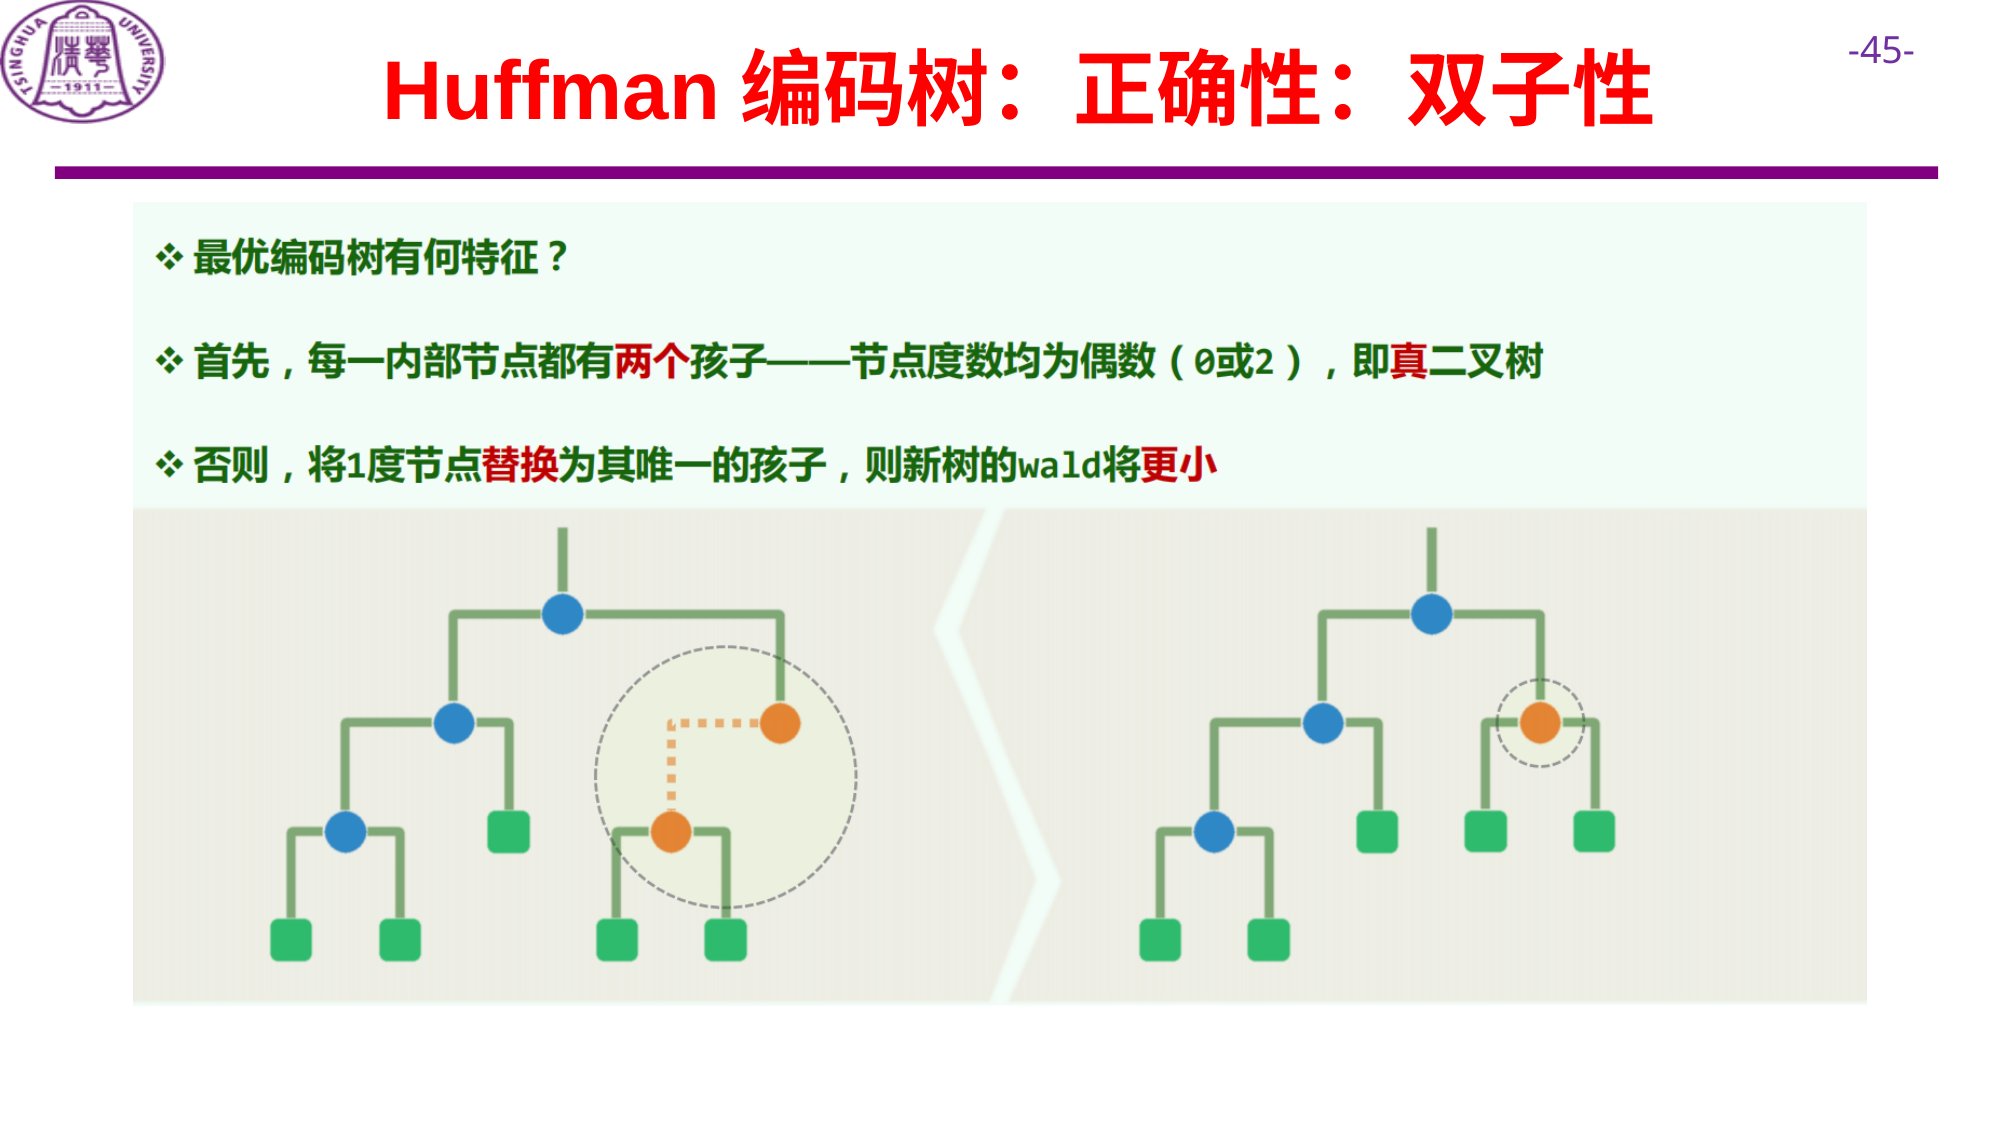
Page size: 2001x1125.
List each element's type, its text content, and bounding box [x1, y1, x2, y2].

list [133, 202, 1868, 1006]
title Huffman编码树：正确性：双子性 [188, 10, 1851, 162]
picture [0, 0, 166, 124]
